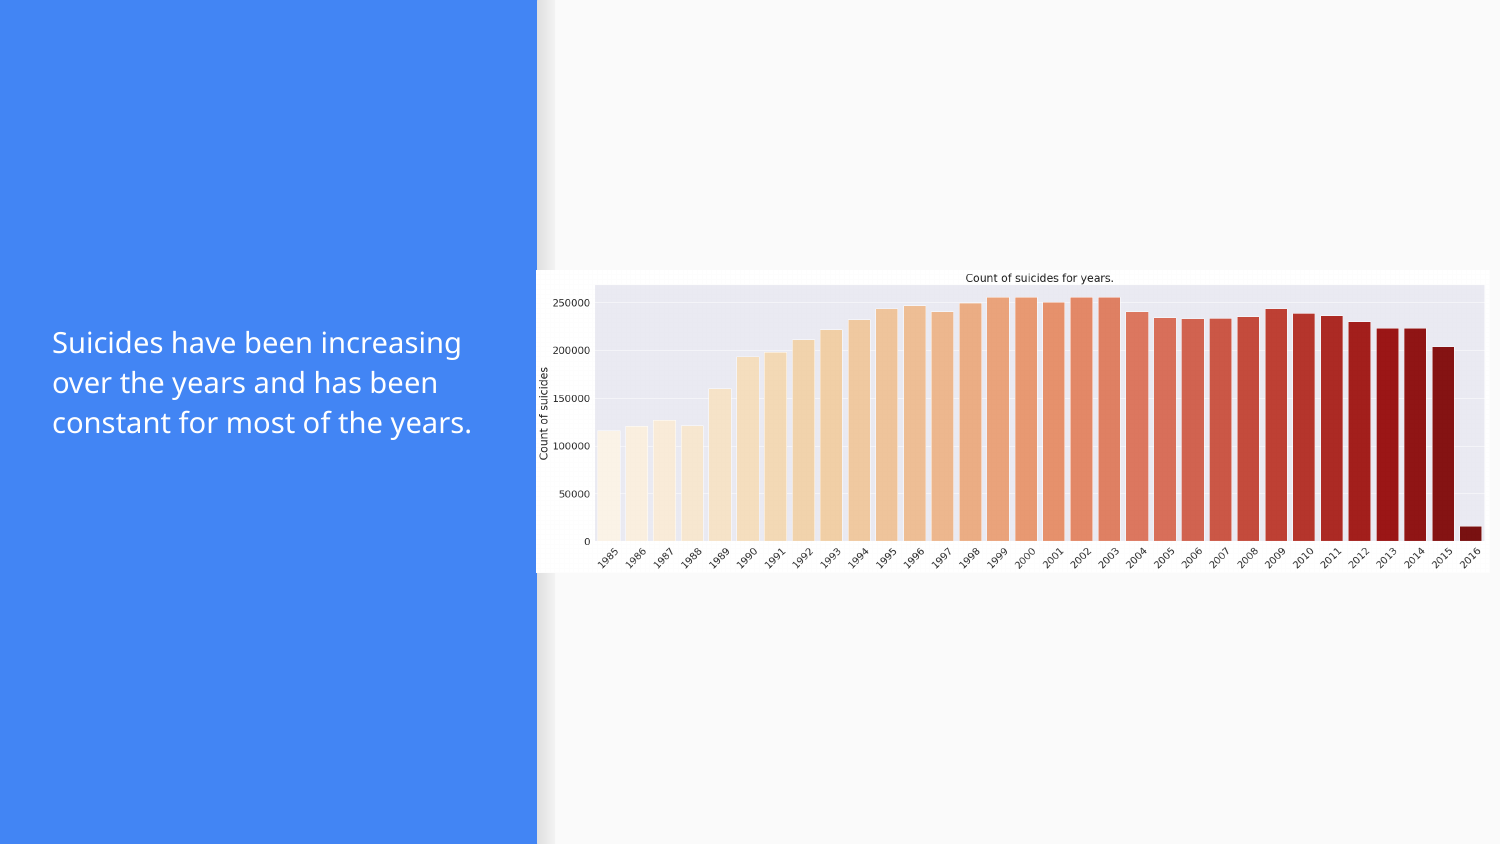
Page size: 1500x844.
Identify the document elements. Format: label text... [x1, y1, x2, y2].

picture [536, 270, 1490, 574]
list Suicides have been increasing over the years and has been constant for most of the years. [37, 240, 498, 760]
